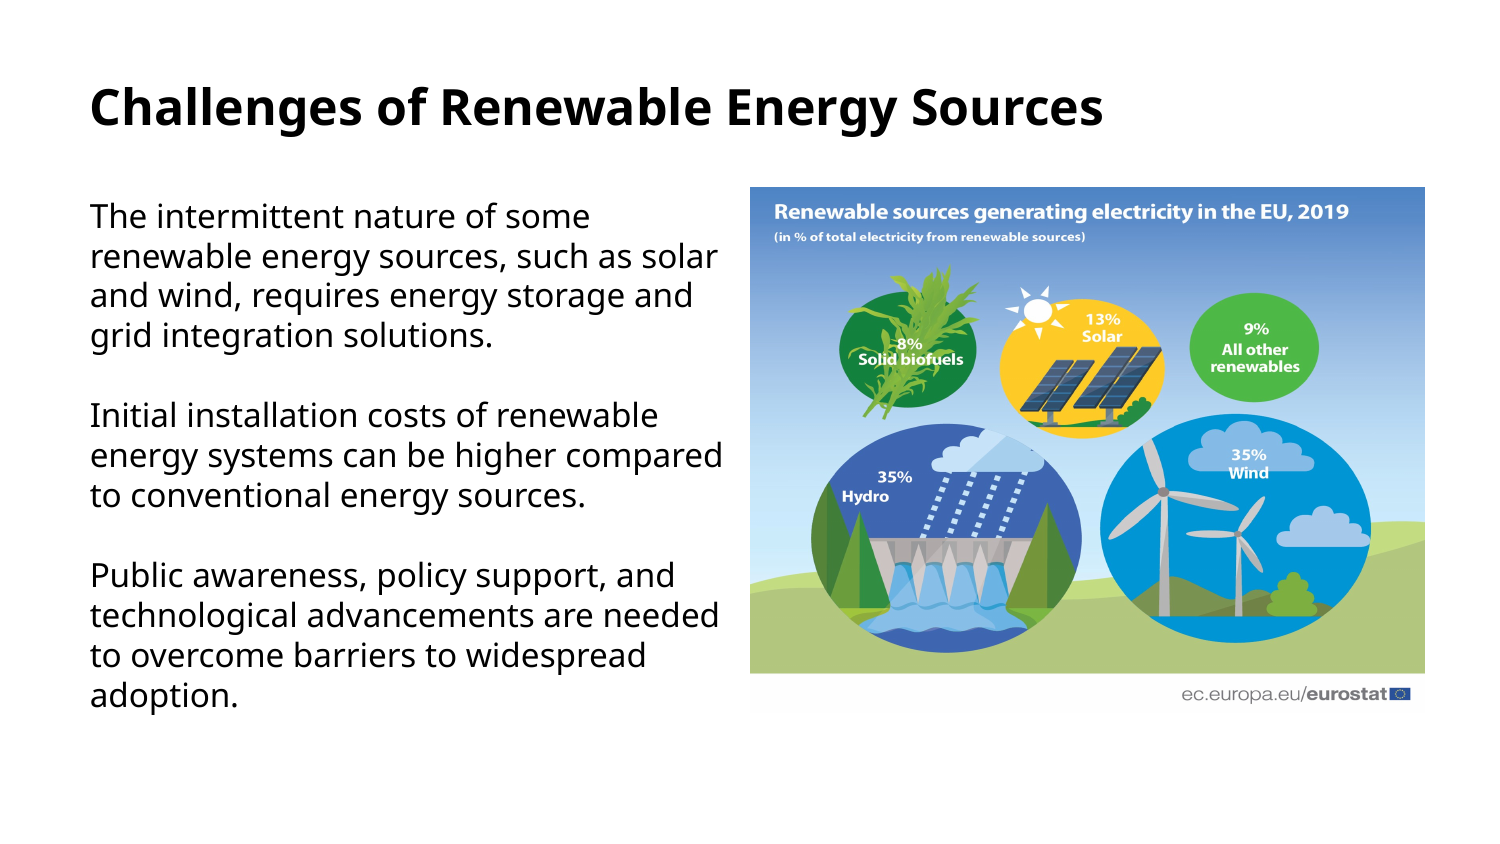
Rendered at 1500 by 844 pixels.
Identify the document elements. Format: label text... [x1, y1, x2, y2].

text_box The intermittent nature of some renewable energy sources, such as solar and wind, requires energy storage and grid integration solutions. Initial installation costs of renewable energy systems can be higher compared to conventional energy sources. Public awareness, policy support, and technological advancements are needed to overcome barriers to widespread adoption. [74, 187, 749, 713]
picture [749, 187, 1425, 713]
text_box Challenges of Renewable Energy Sources [74, 37, 1425, 173]
